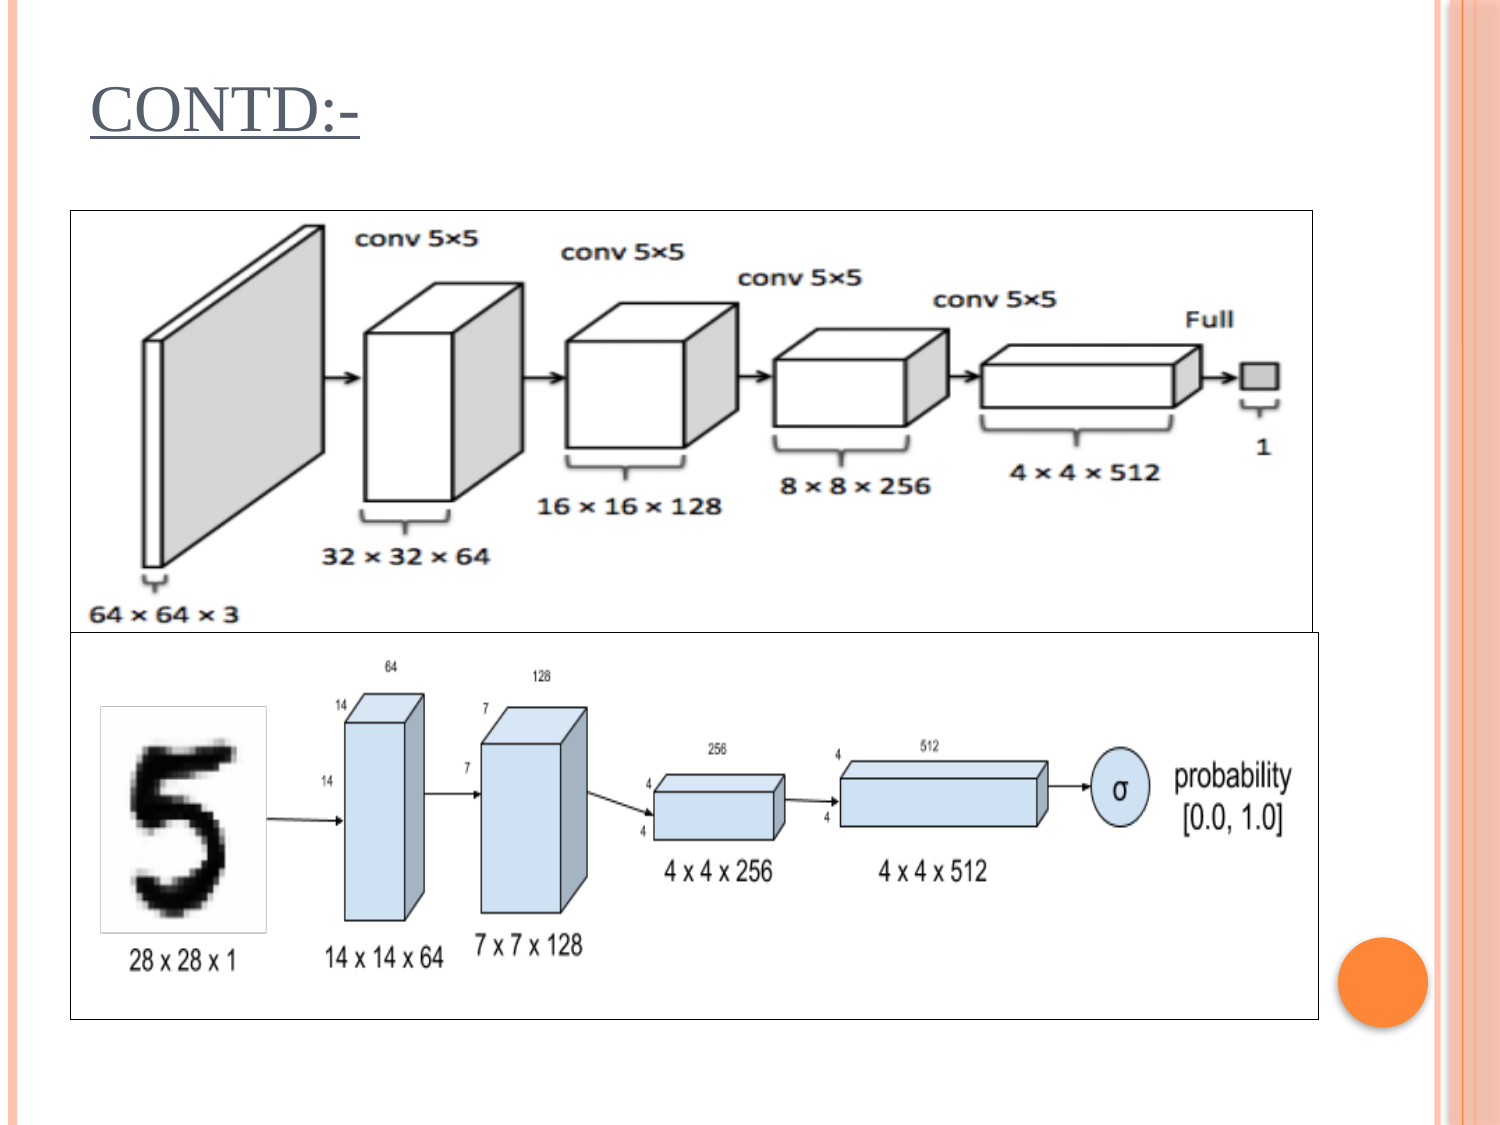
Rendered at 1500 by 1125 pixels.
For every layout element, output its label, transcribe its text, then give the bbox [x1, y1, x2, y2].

title CONTD:- [75, 45, 1300, 153]
picture [69, 210, 1314, 634]
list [69, 632, 1320, 1020]
